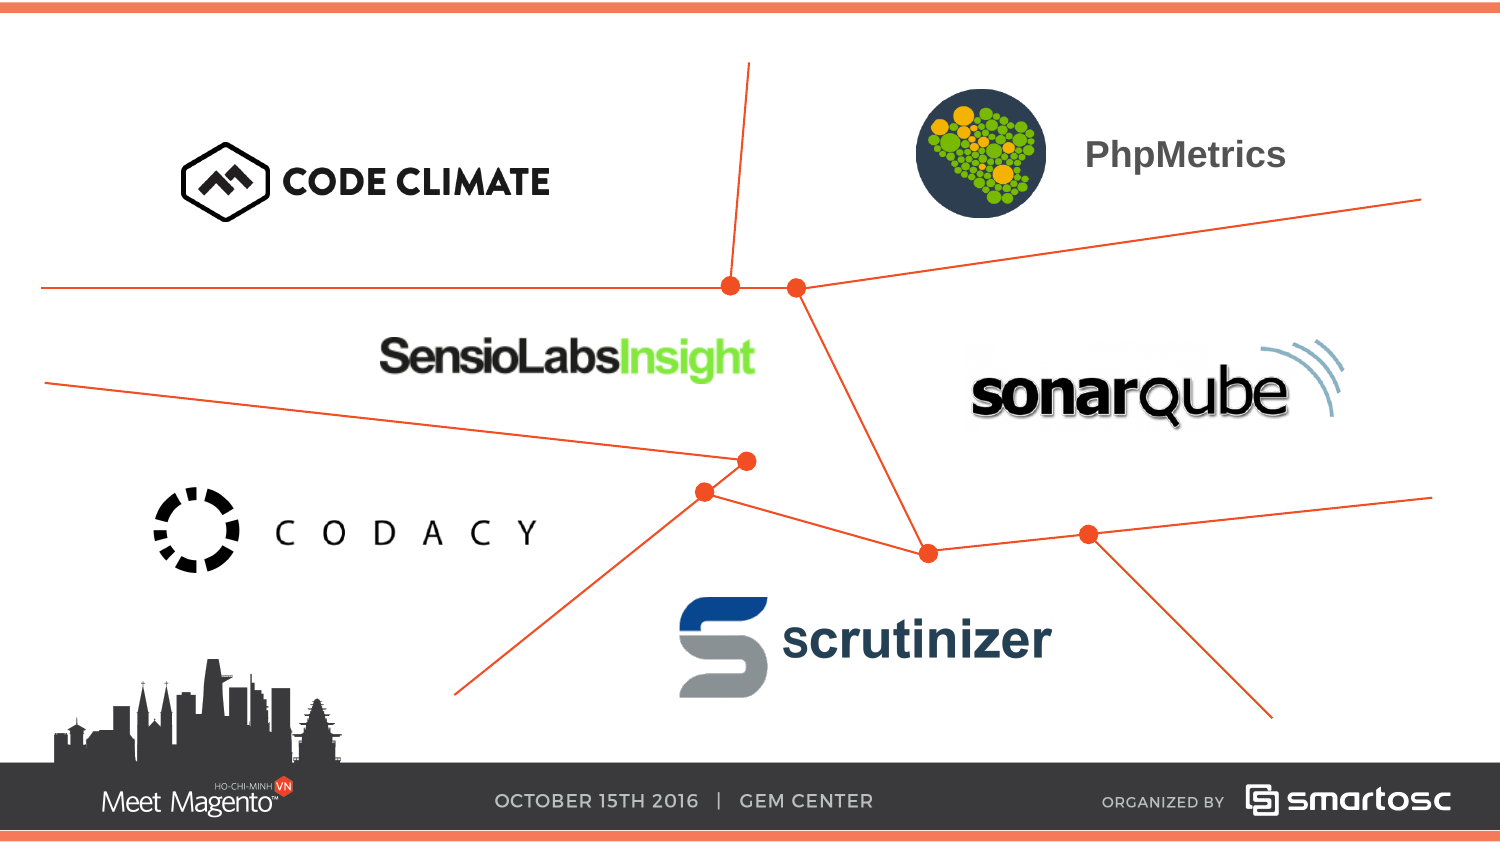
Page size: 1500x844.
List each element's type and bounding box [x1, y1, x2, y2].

text_box [915, 88, 1296, 199]
picture [0, 659, 1500, 830]
picture [379, 336, 755, 382]
text_box [40, 62, 799, 296]
text_box [670, 482, 1433, 719]
text_box [786, 199, 1422, 482]
text_box [44, 382, 757, 696]
